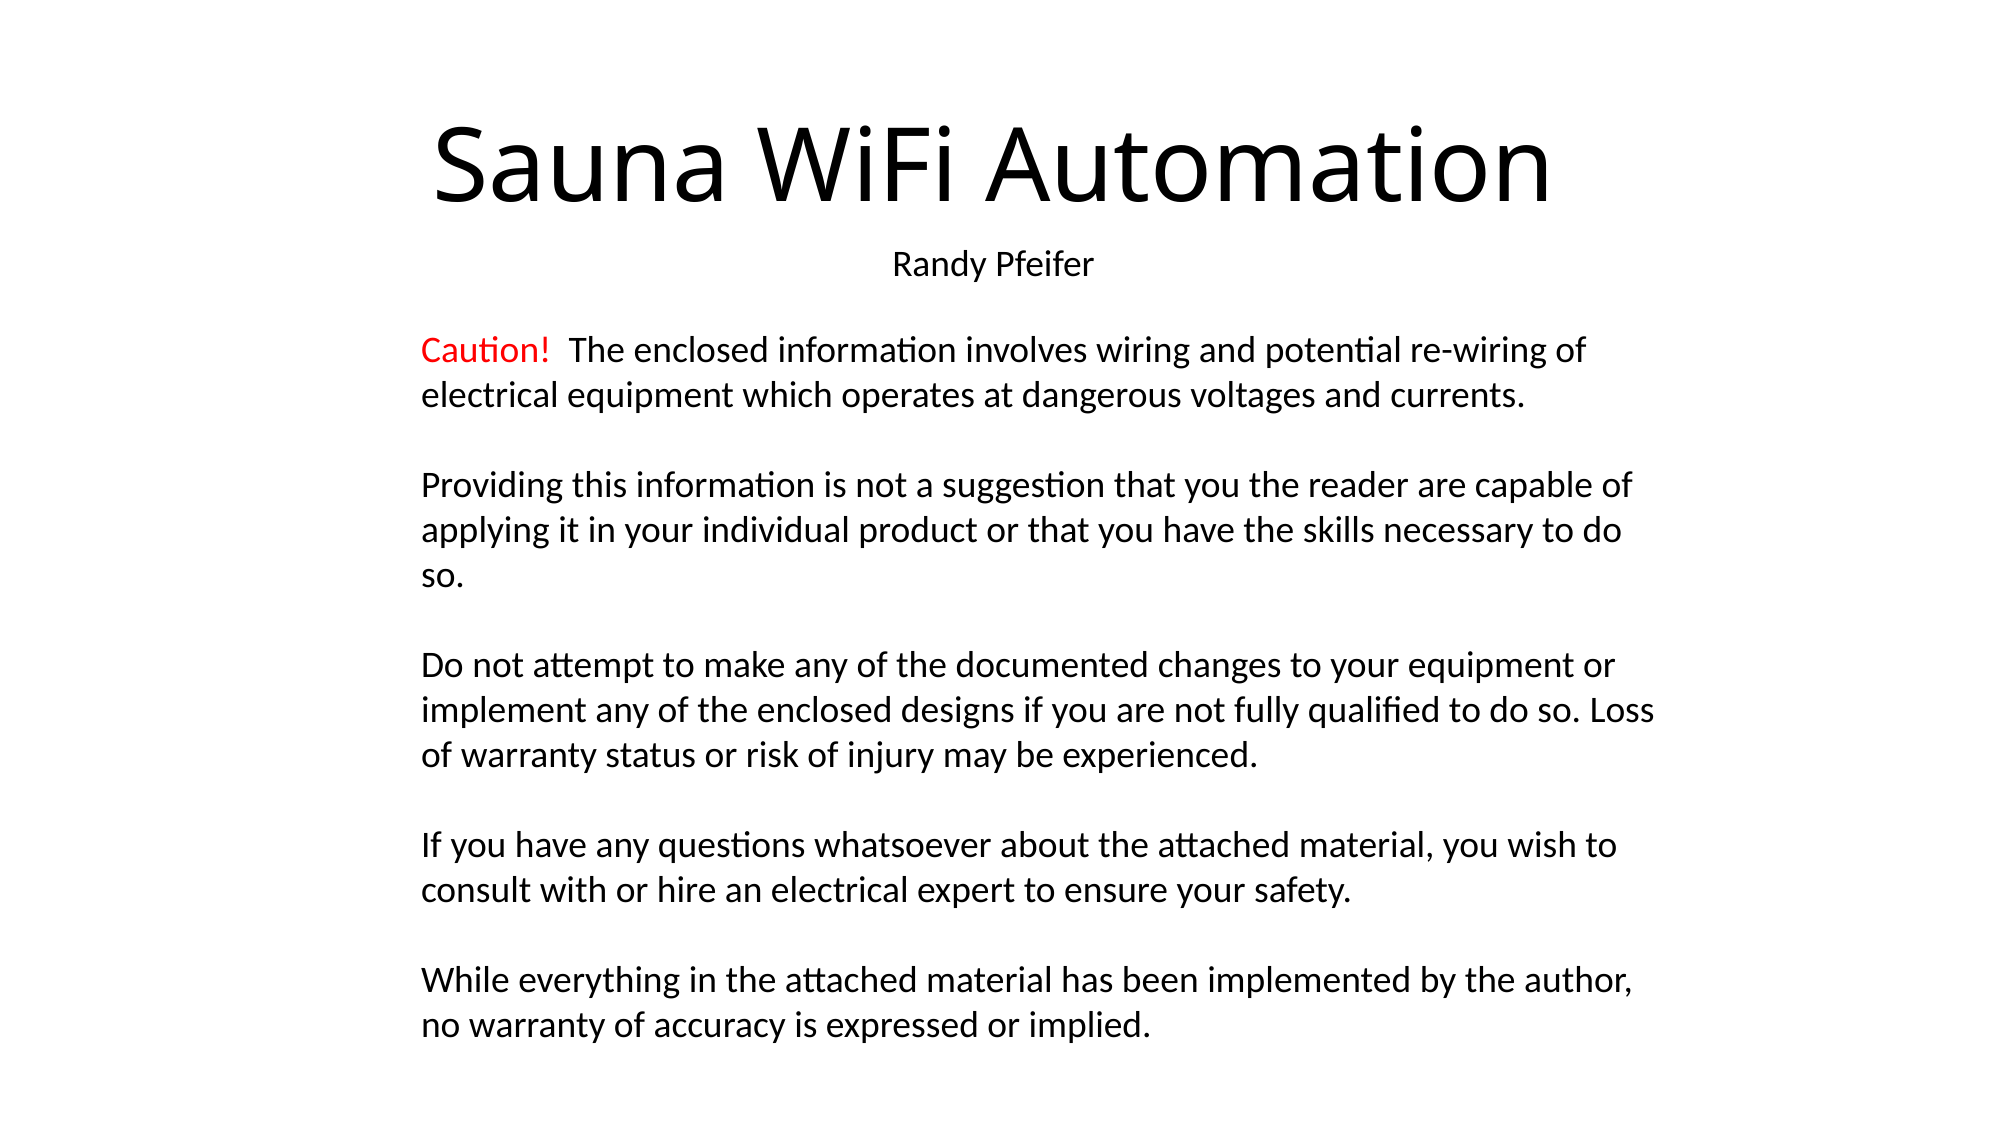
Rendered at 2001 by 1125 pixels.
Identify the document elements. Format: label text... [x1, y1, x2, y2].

title Sauna WiFi Automation [243, 104, 1744, 232]
text_box Caution! The enclosed information involves wiring and potential re-wiring of electrical equipment which operates at dangerous voltages and currents. Providing this information is not a suggestion that you the reader are capable of applying it in your individual product or that you have the skills necessary to do so. Do not attempt to make any of the documented changes to your equipment or implement any of the enclosed designs if you are not fully qualified to do so. Loss of warranty status or risk of injury may be experienced. If you have any questions whatsoever about the attached material, you wish to consult with or hire an electrical expert to ensure your safety. While everything in the attached material has been implemented by the author, no warranty of accuracy is expressed or implied. [406, 318, 1675, 1098]
text_box Randy Pfeifer [877, 231, 1110, 291]
